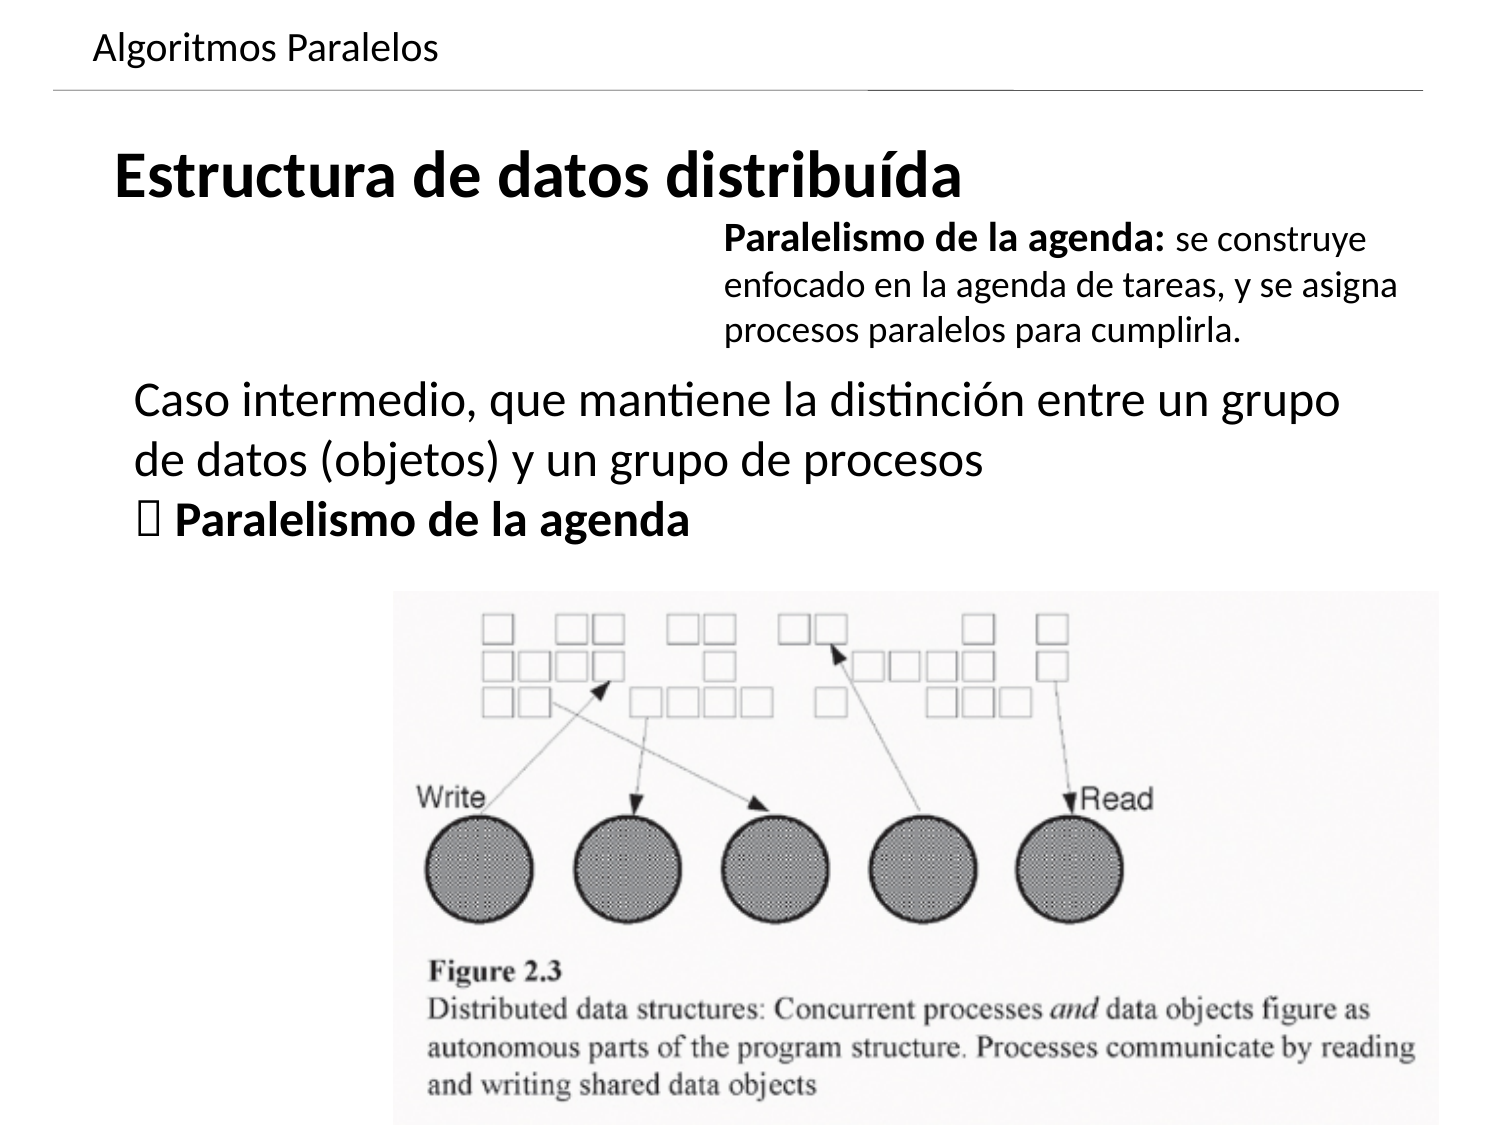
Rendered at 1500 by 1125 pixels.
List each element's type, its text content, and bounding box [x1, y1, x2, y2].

picture [393, 591, 1439, 1125]
text_box Caso intermedio, que mantiene la distinción entre un grupo de datos (objetos) y un grupo de procesos  Paralelismo de la agenda [119, 359, 1414, 554]
text_box Estructura de datos distribuída [100, 123, 980, 218]
text_box Paralelismo de la agenda: se construye enfocado en la agenda de tareas, y se asigna procesos paralelos para cumplirla. [709, 202, 1460, 358]
text_box Algoritmos Paralelos [77, 12, 455, 78]
